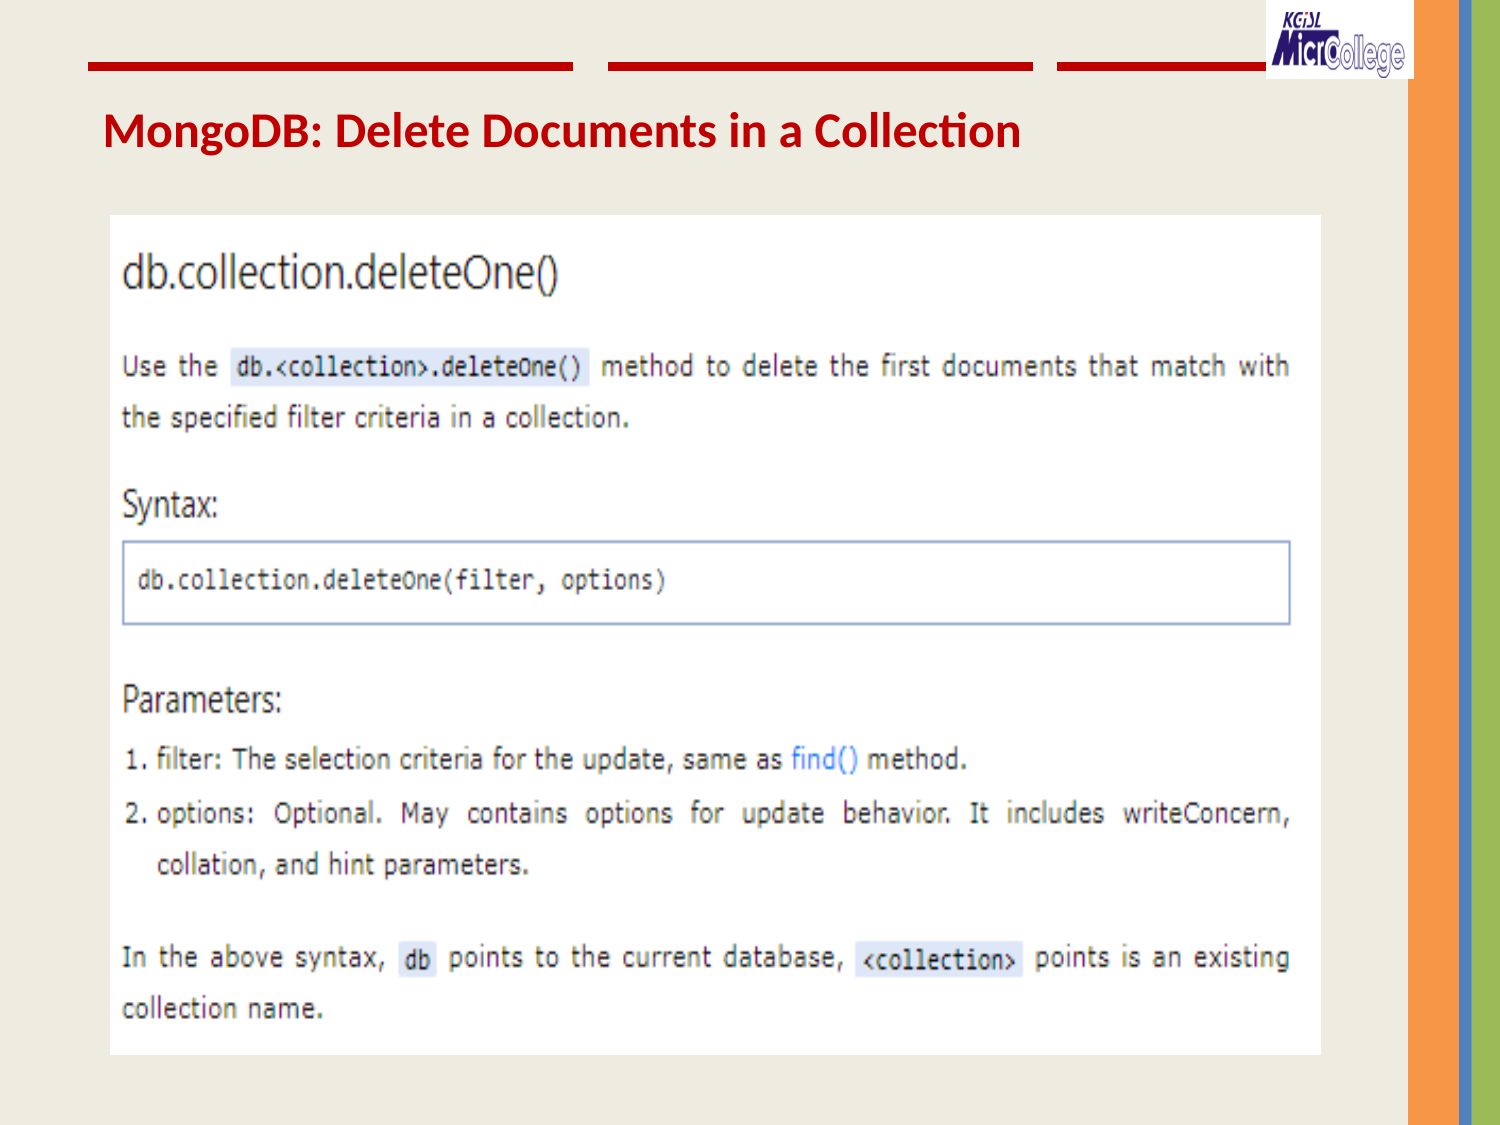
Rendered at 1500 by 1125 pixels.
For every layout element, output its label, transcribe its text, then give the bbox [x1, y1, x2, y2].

list MongoDB: Delete Documents in a Collection [87, 90, 1363, 1100]
picture [1266, 0, 1415, 79]
picture [110, 215, 1321, 1056]
